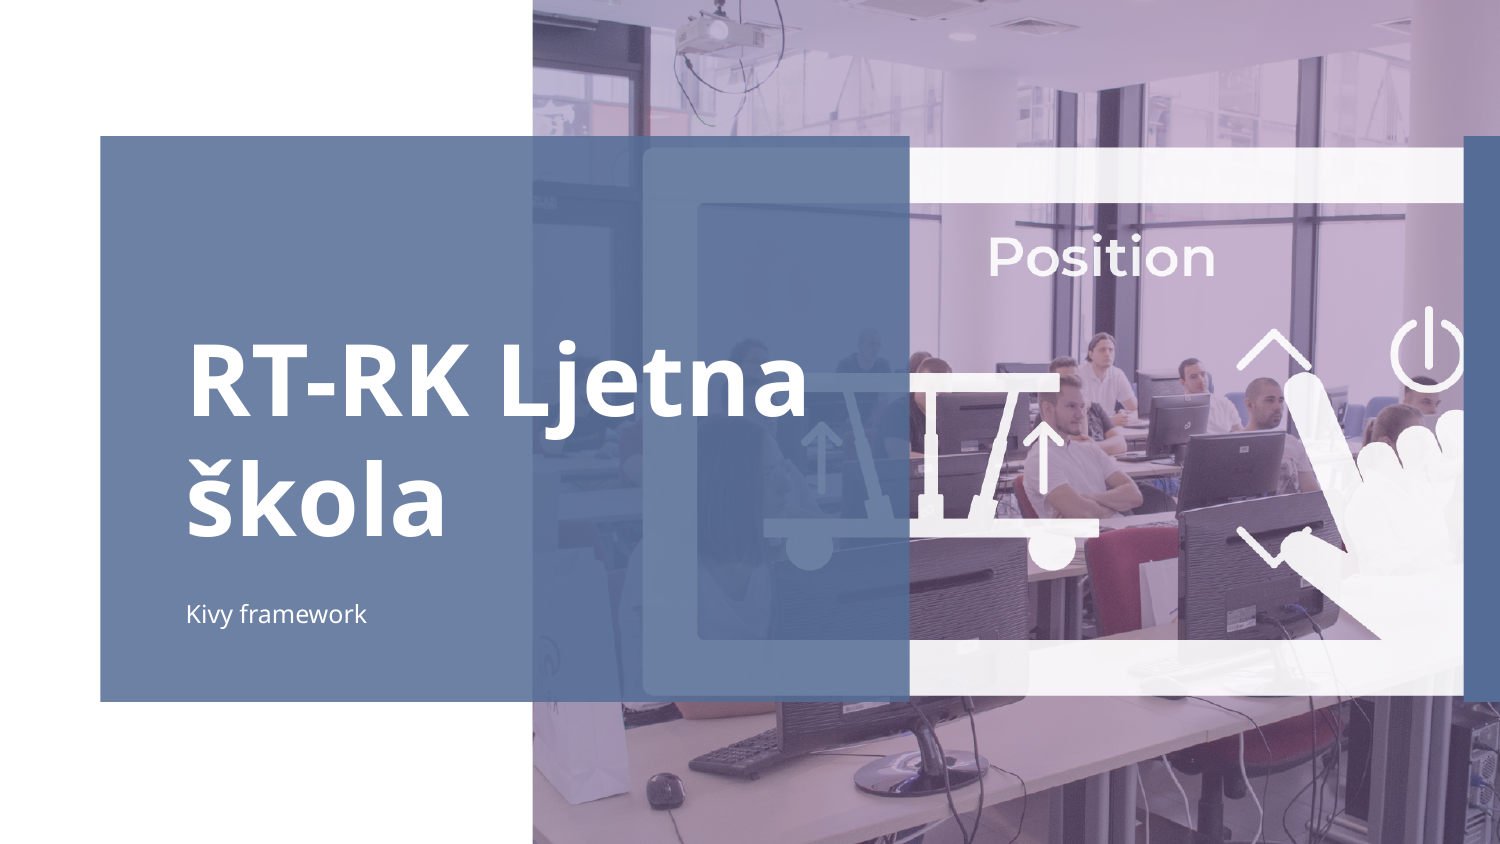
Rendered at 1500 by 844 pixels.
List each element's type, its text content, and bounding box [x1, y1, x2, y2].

title RT-RK Ljetna škola [170, 279, 527, 572]
picture [532, 0, 1500, 844]
subtitle Kivy framework [170, 572, 527, 644]
text_box [100, 136, 527, 702]
